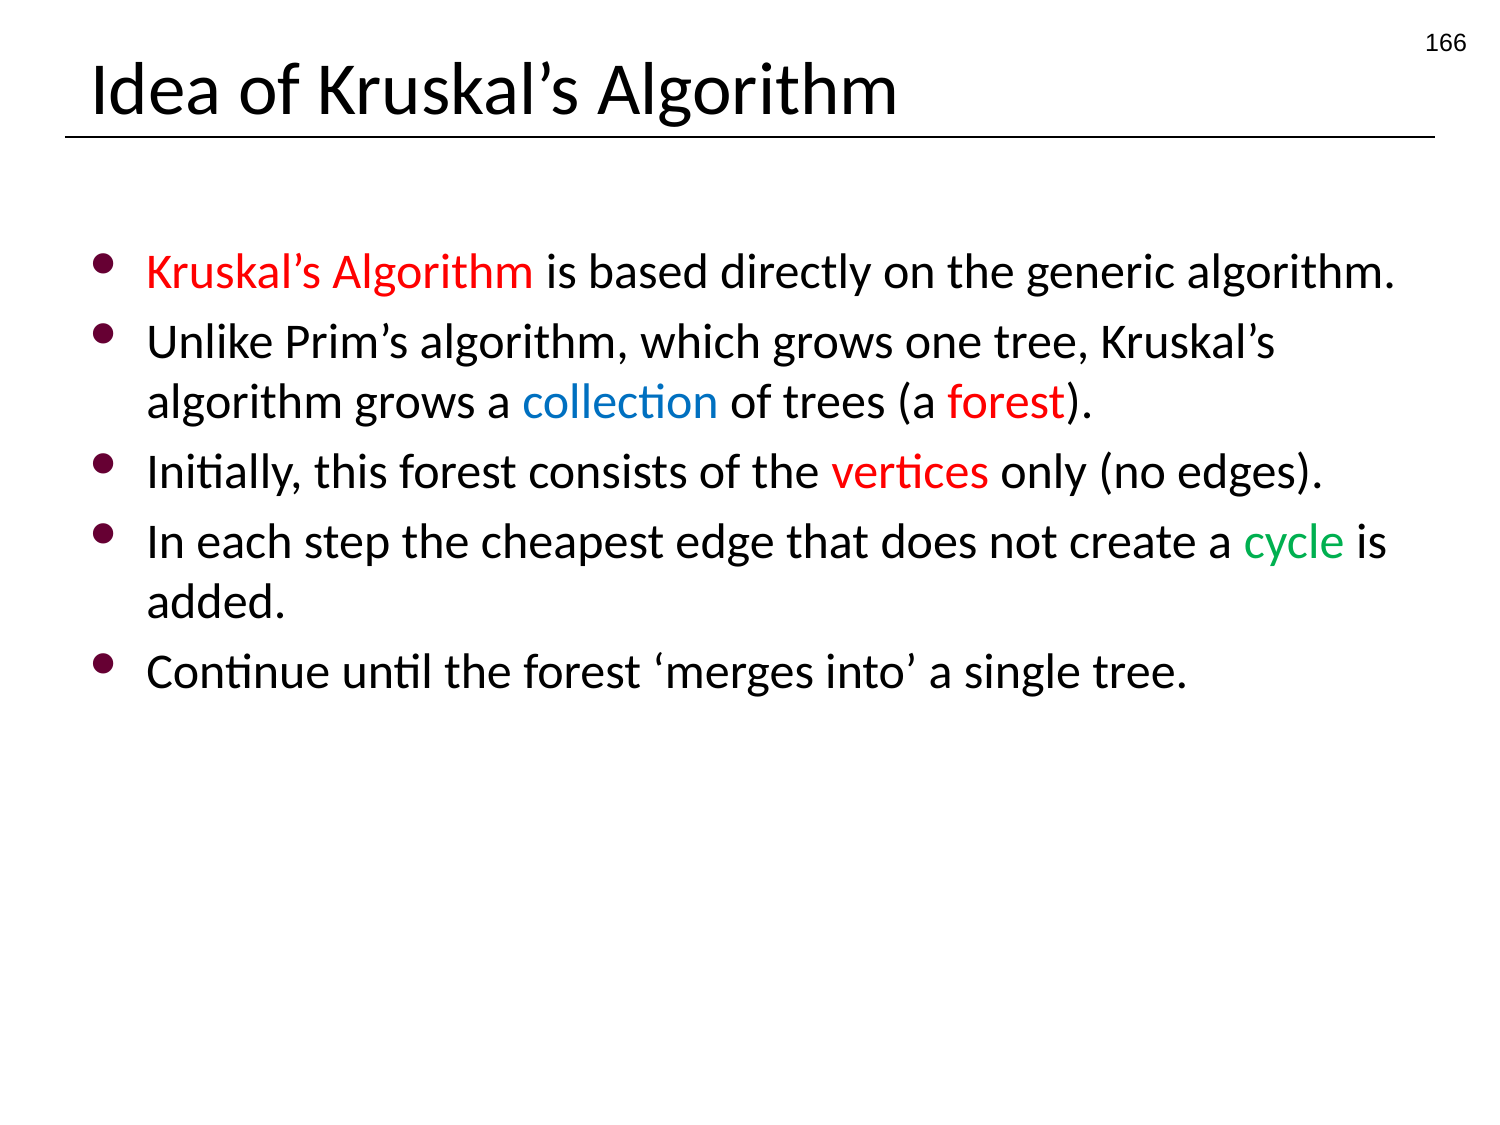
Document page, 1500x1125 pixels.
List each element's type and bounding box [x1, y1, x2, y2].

slide_number [1131, 18, 1483, 62]
list [75, 160, 1425, 1094]
title [75, 20, 1425, 138]
